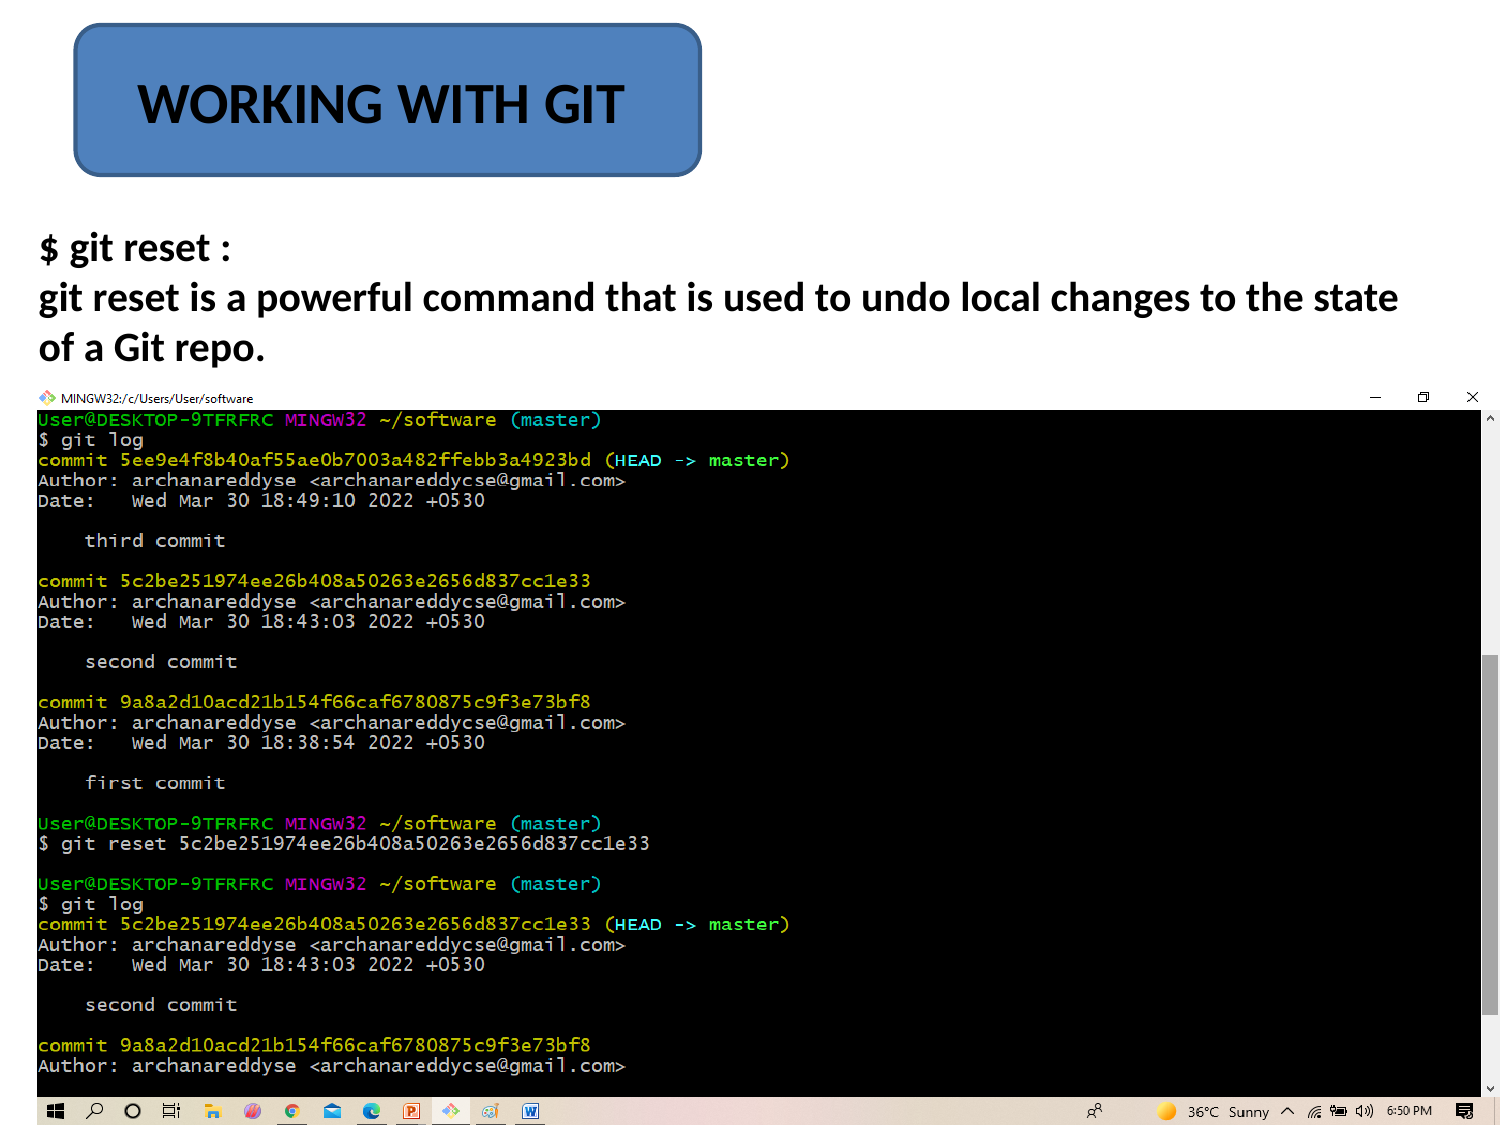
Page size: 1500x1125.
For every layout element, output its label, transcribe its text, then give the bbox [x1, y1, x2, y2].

picture [37, 387, 1500, 1125]
text_box $ git reset : git reset is a powerful command that is used to undo local changes to the state of a Git repo. [23, 212, 1425, 378]
text_box WORKING WITH GIT [75, 24, 701, 175]
